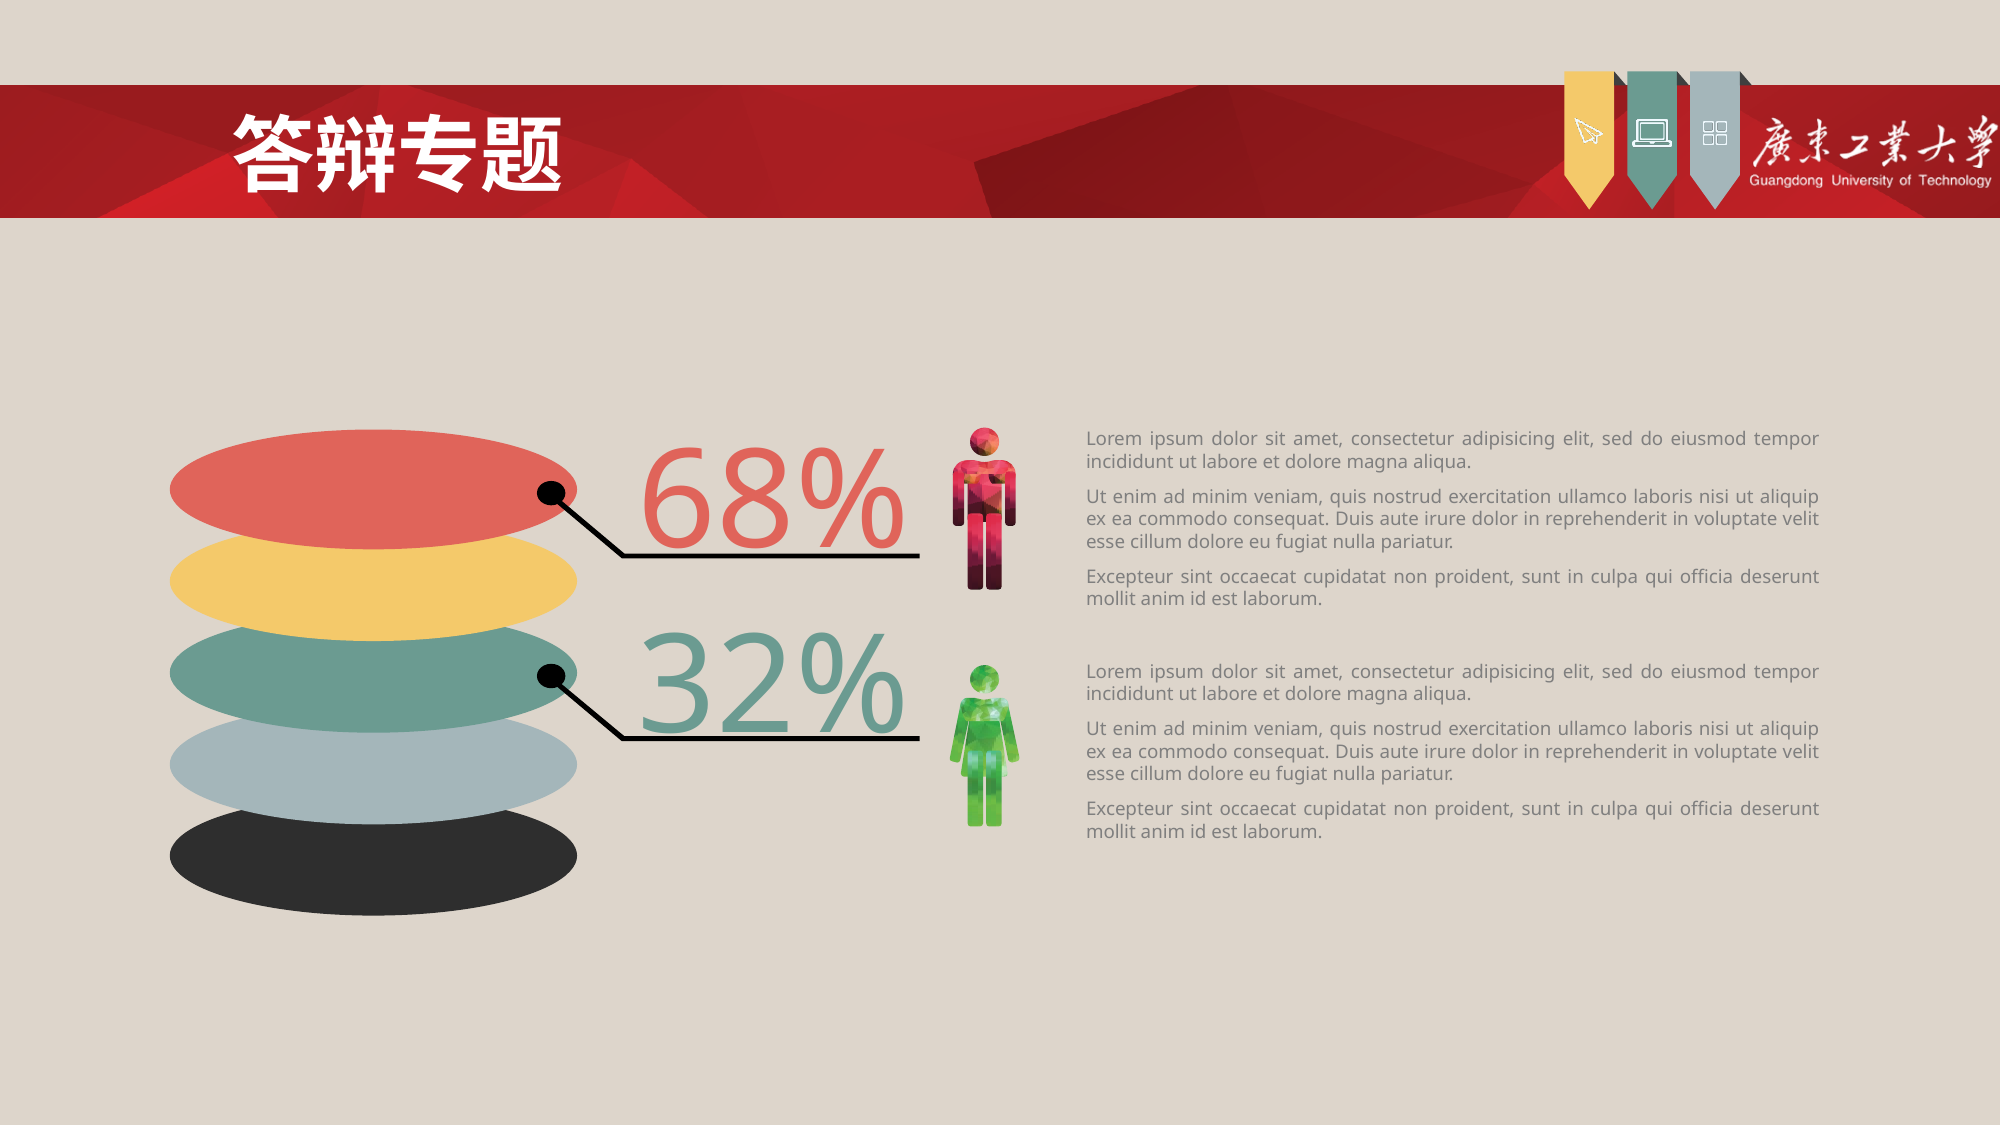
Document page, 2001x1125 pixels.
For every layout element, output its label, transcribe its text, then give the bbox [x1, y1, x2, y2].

picture [1741, 106, 2000, 201]
text_box Lorem ipsum dolor sit amet, consectetur adipisicing elit, sed do eiusmod tempor incididunt ut labore et dolore magna aliqua. Ut enim ad minim veniam, quis nostrud exercitation ullamco laboris nisi ut aliquip ex ea commodo consequat. Duis aute irure dolor in reprehenderit in voluptate velit esse cillum dolore eu fugiat nulla pariatur. Excepteur sint occaecat cupidatat non proident, sunt in culpa qui officia deserunt mollit anim id est laborum. [1074, 421, 1831, 615]
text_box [169, 402, 943, 916]
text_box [0, 71, 2000, 218]
text_box Lorem ipsum dolor sit amet, consectetur adipisicing elit, sed do eiusmod tempor incididunt ut labore et dolore magna aliqua. Ut enim ad minim veniam, quis nostrud exercitation ullamco laboris nisi ut aliquip ex ea commodo consequat. Duis aute irure dolor in reprehenderit in voluptate velit esse cillum dolore eu fugiat nulla pariatur. Excepteur sint occaecat cupidatat non proident, sunt in culpa qui officia deserunt mollit anim id est laborum. [1074, 654, 1831, 848]
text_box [952, 427, 1016, 590]
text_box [948, 664, 1020, 827]
